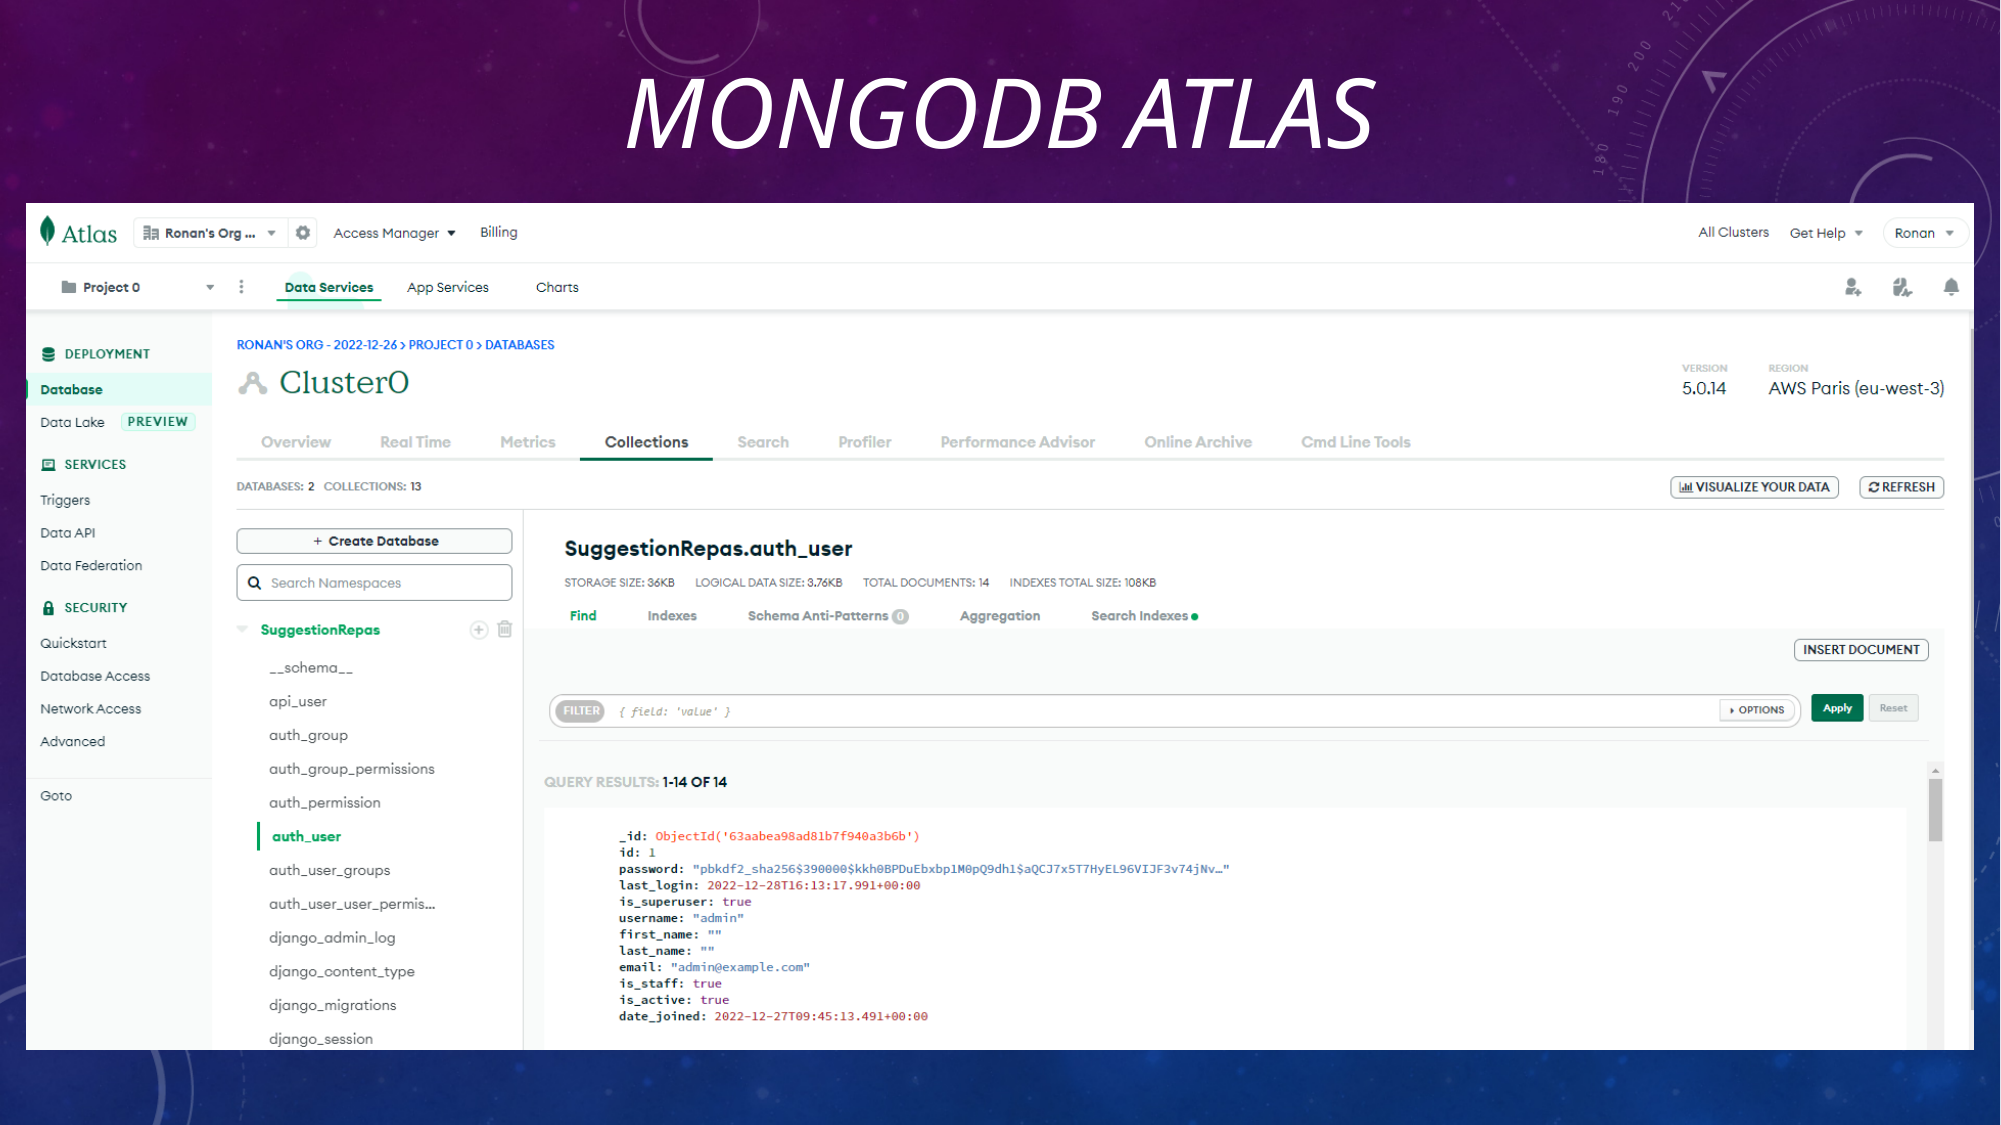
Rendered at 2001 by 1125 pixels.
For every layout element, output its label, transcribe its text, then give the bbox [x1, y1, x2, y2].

picture [0, 0, 2001, 1125]
title MONGODB ATlaS [558, 42, 1442, 175]
